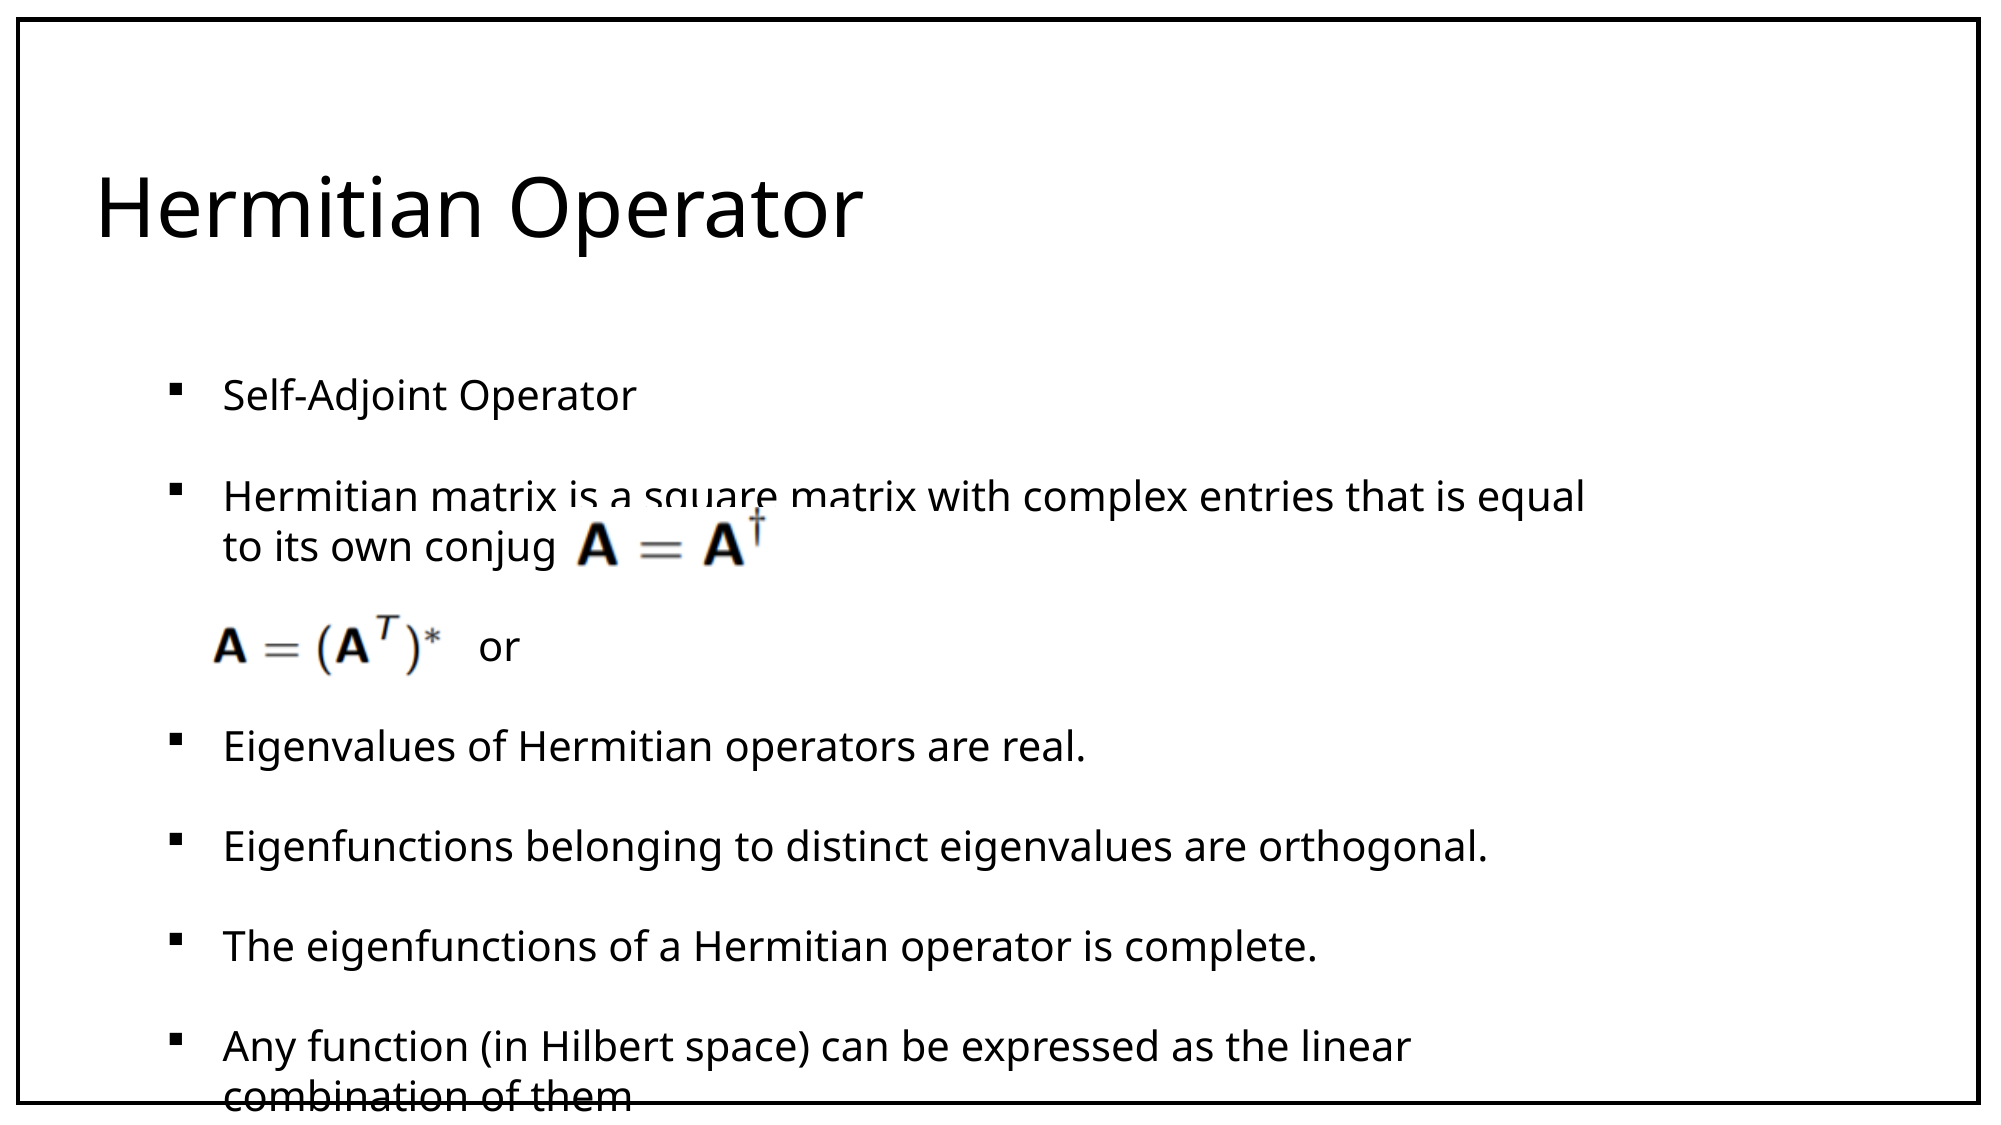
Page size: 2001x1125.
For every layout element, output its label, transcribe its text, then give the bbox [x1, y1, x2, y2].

picture [195, 604, 480, 729]
text_box Self-Adjoint Operator Hermitian matrix is a square matrix with complex entries that is equal to its own conjugate transpose. or Eigenvalues of Hermitian operators are real. Eigenfunctions belonging to distinct eigenvalues are orthogonal. The eigenfunctions of a Hermitian operator is complete. Any function (in Hilbert space) can be expressed as the linear combination of them [151, 361, 1618, 1125]
picture [556, 507, 852, 616]
text_box [17, 19, 1980, 1104]
